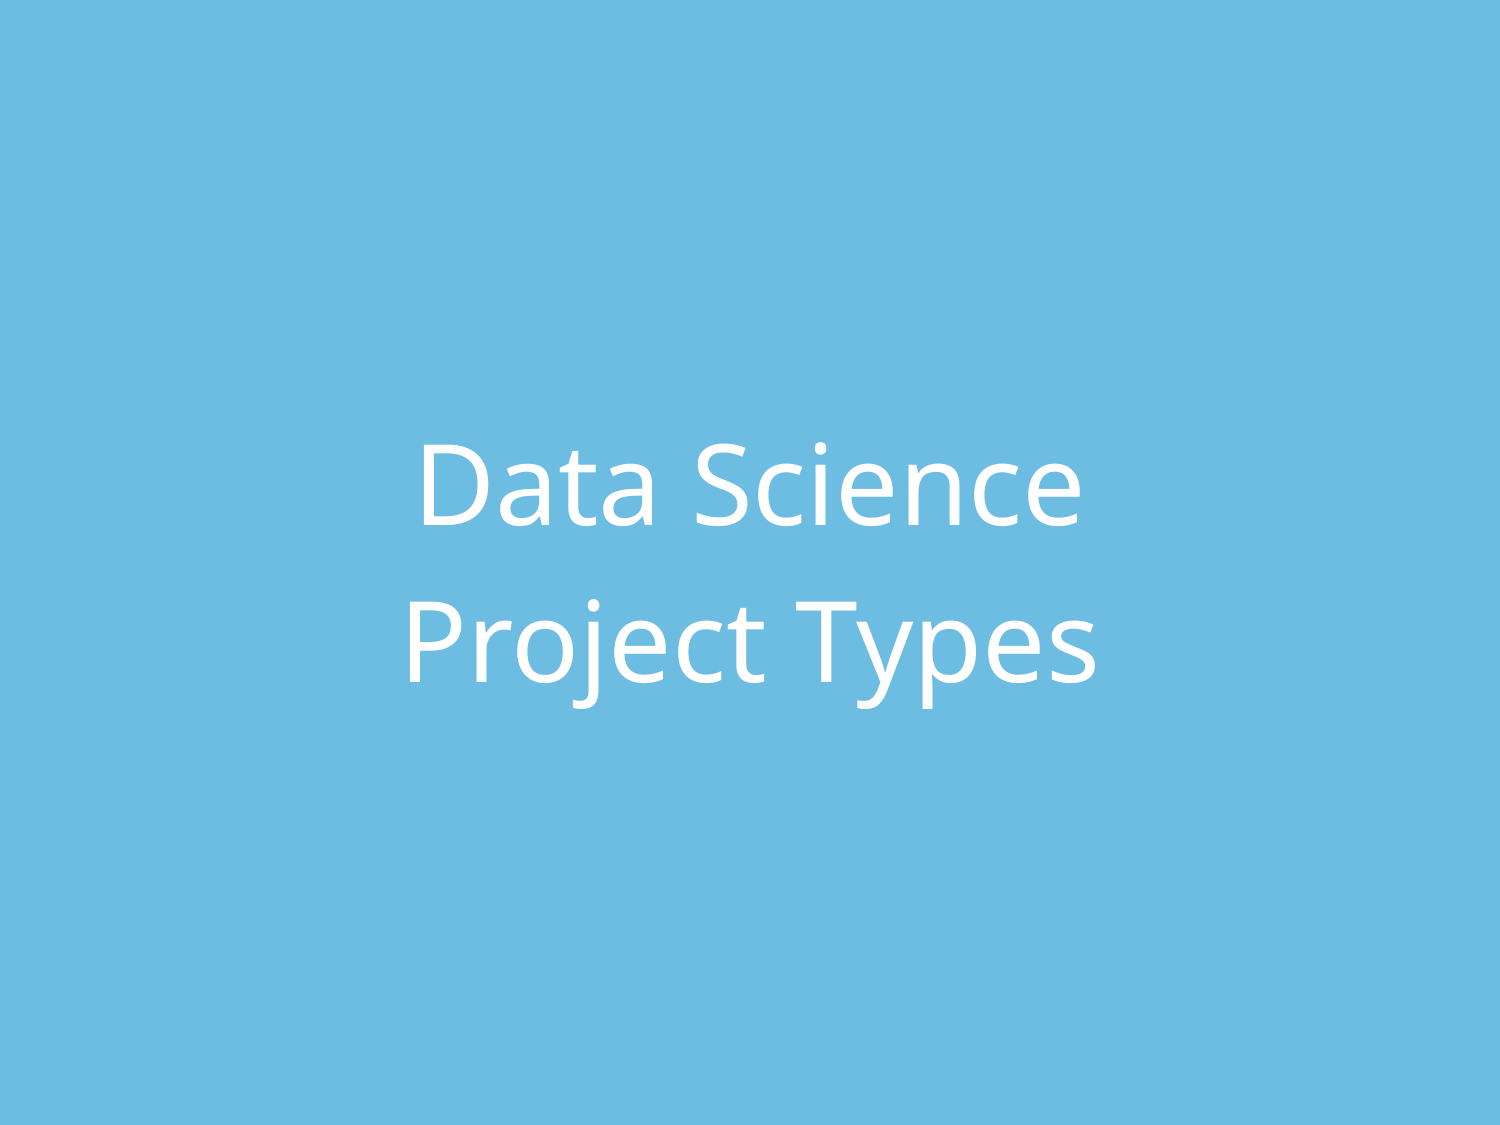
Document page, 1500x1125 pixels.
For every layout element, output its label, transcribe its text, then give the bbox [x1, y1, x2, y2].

list Data Science Project Types [75, 112, 1425, 1005]
